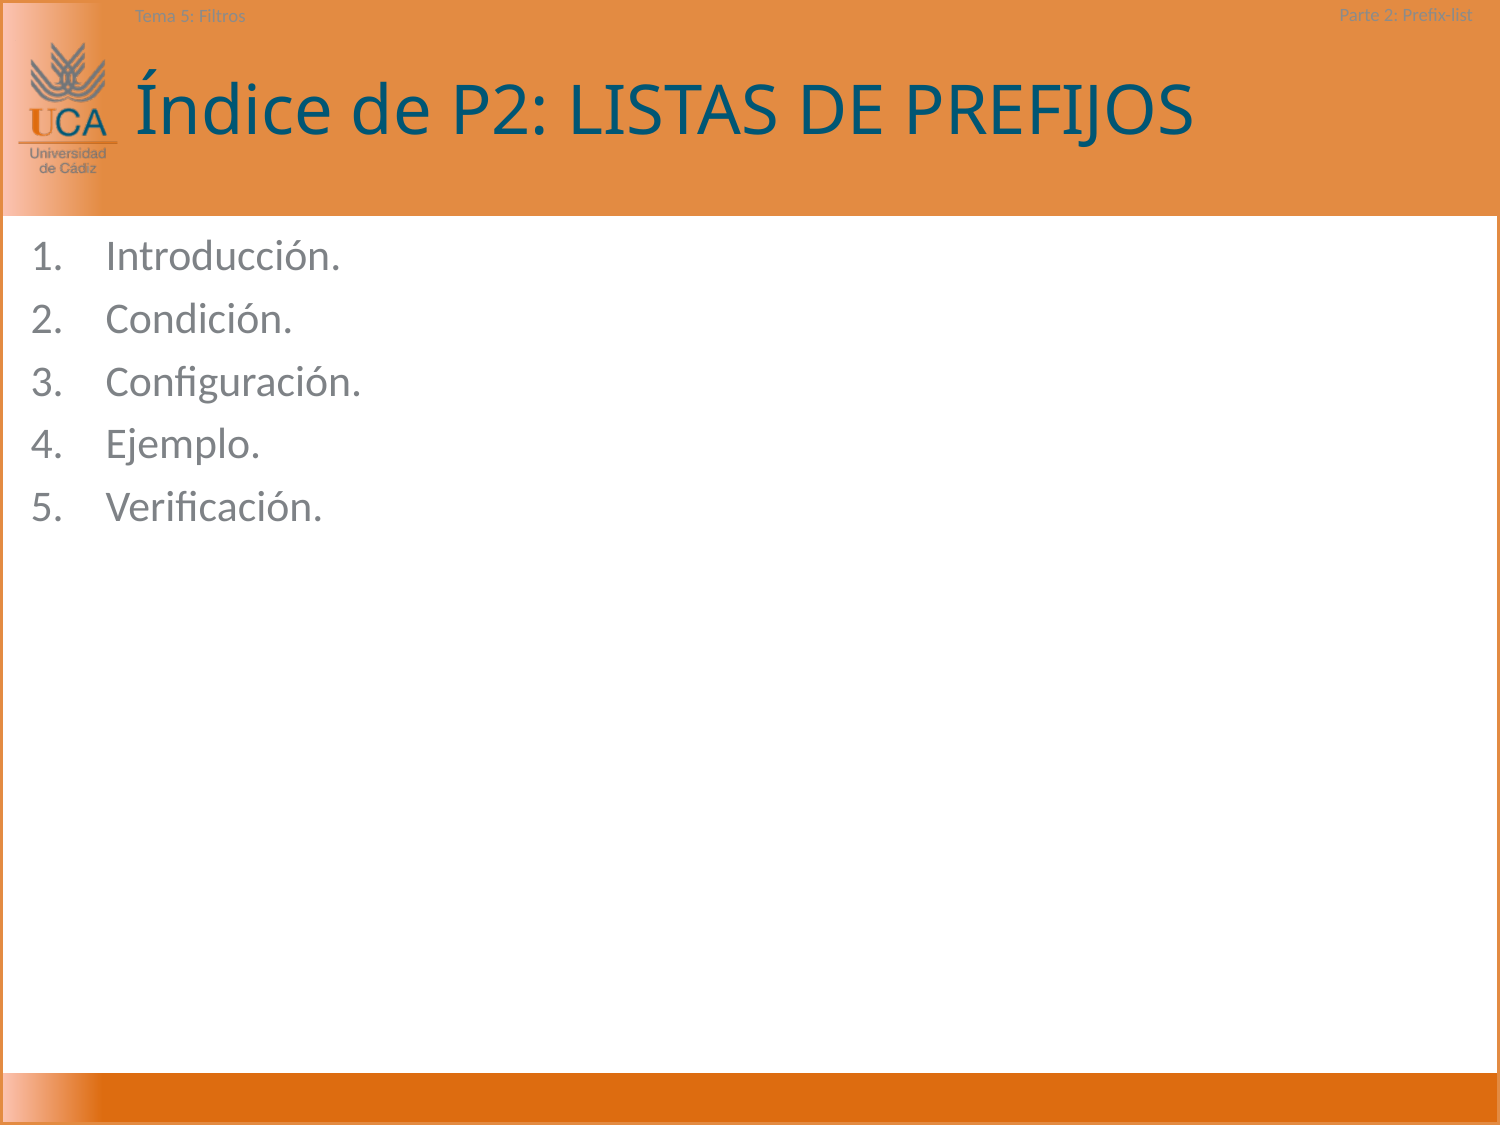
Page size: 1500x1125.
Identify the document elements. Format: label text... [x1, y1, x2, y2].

title Índice de P2: LISTAS DE PREFIJOS [120, 48, 1488, 176]
picture [15, 40, 121, 176]
list Introducción. Condición. Configuración. Ejemplo. Verificación. [15, 225, 1488, 1074]
